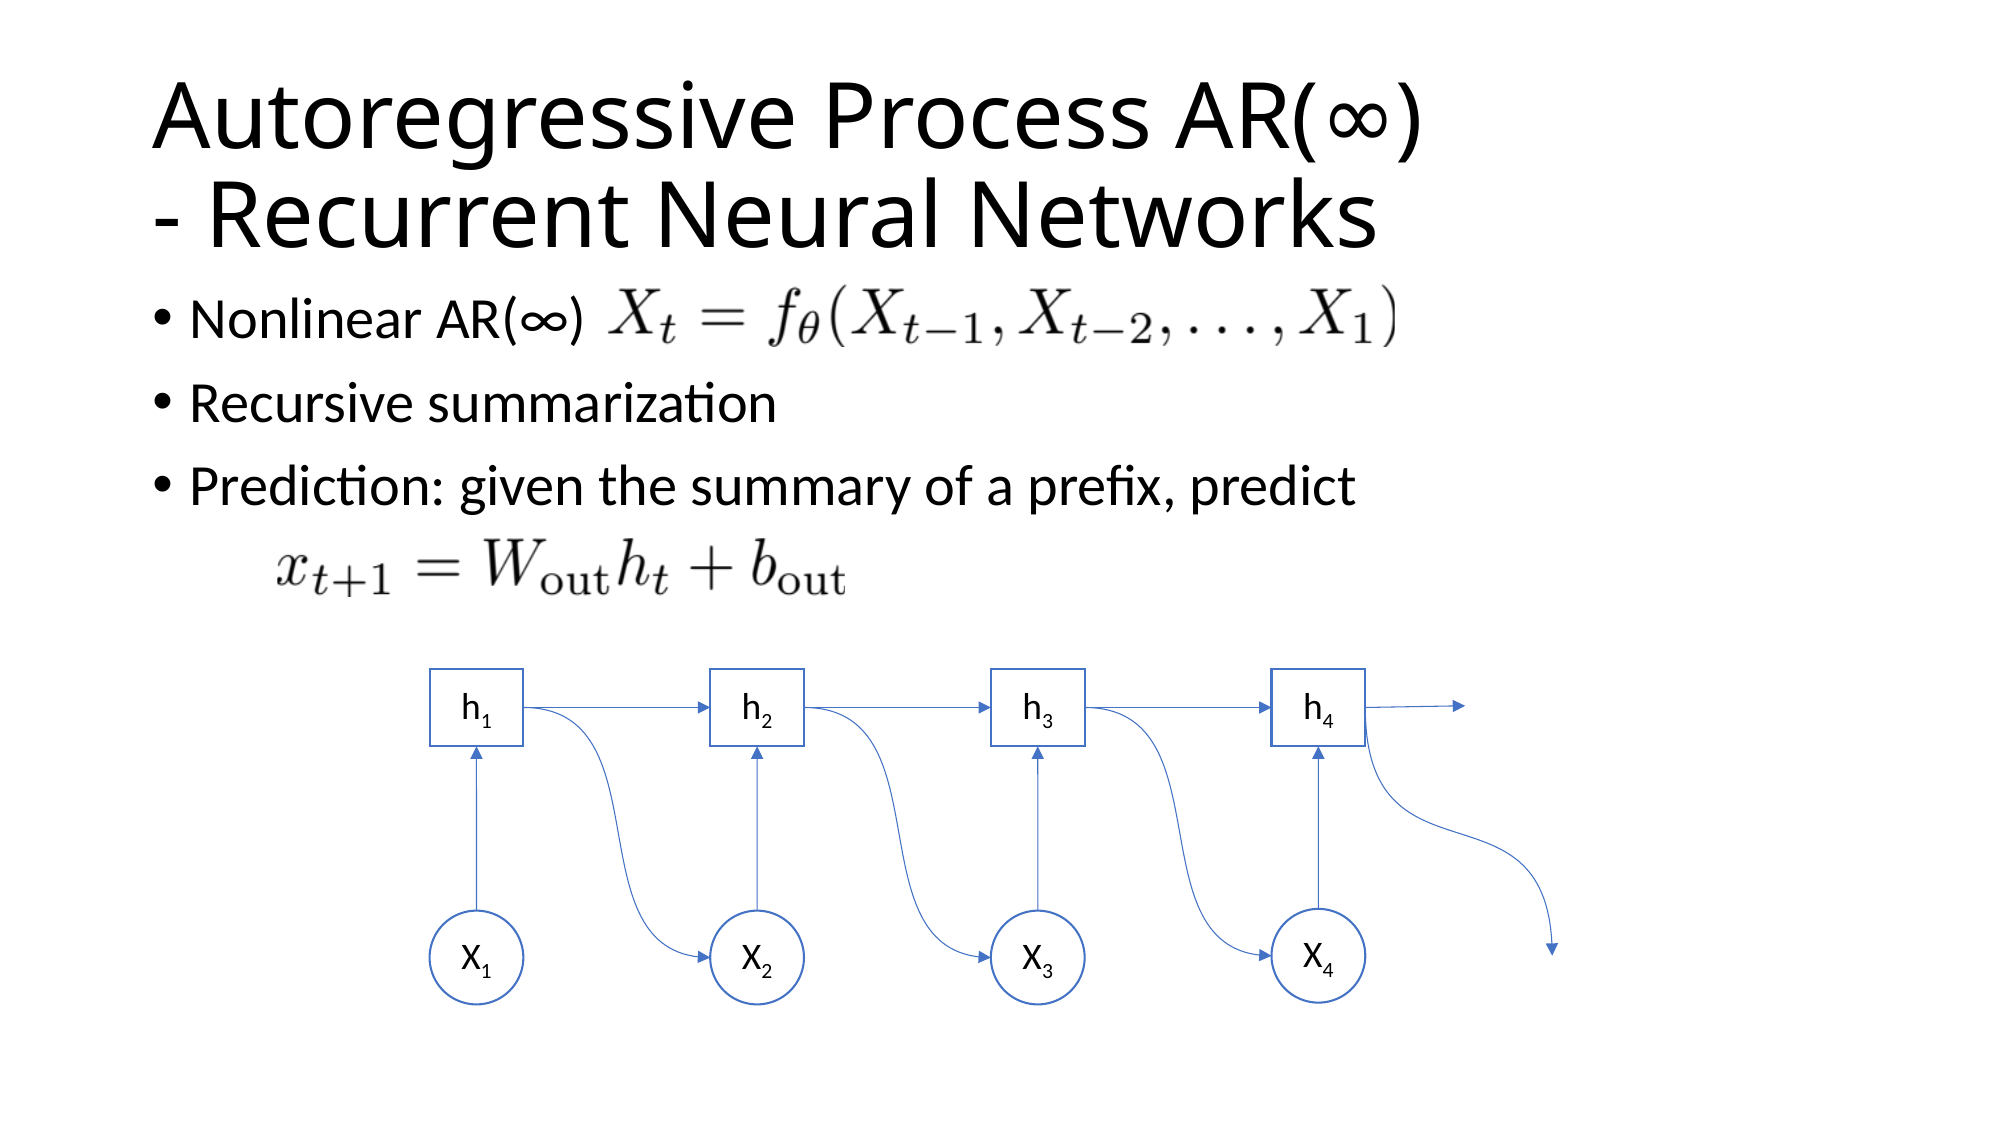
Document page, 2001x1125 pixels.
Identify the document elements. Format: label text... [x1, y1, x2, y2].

picture [607, 283, 1395, 347]
text_box h4 [1270, 668, 1366, 747]
text_box X1 [428, 909, 525, 1006]
picture [277, 537, 845, 597]
text_box h1 [429, 668, 524, 747]
text_box X3 [989, 909, 1086, 1006]
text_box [804, 707, 991, 958]
text_box X2 [709, 909, 805, 1006]
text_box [1365, 707, 1553, 956]
text_box X4 [1270, 907, 1367, 1004]
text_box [1084, 707, 1272, 956]
text_box h3 [990, 668, 1086, 747]
title Autoregressive Process AR(∞) - Recurrent Neural Networks [137, 59, 1863, 278]
list Nonlinear AR(∞) Recursive summarization Prediction: given the summary of a prefix, predict [137, 280, 1863, 1125]
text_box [523, 707, 711, 958]
text_box h2 [709, 668, 805, 747]
